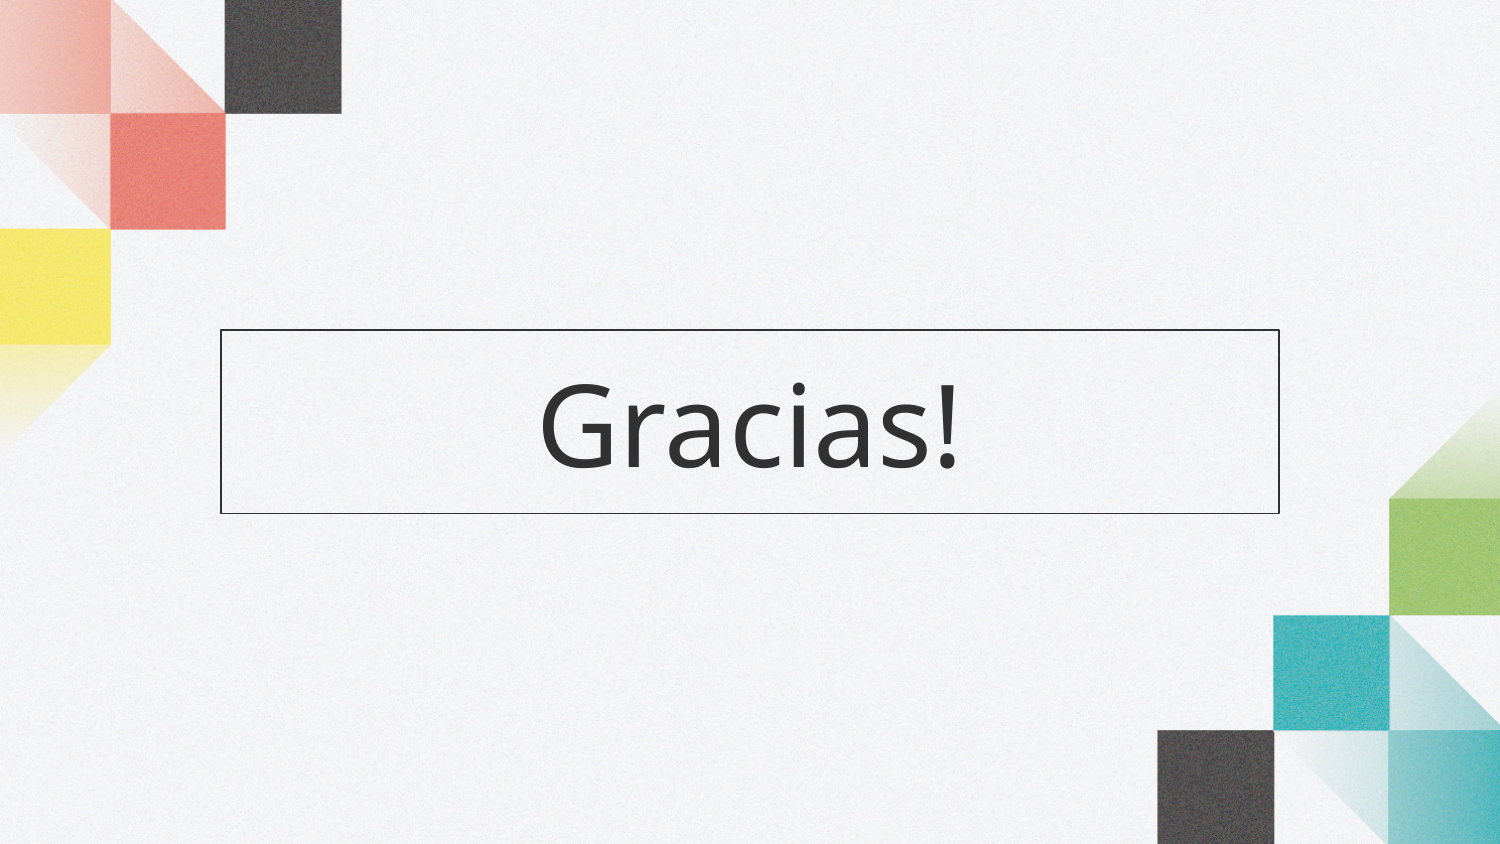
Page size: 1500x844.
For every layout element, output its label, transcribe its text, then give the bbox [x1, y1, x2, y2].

picture [0, 0, 1500, 844]
title Gracias! [220, 330, 1280, 514]
